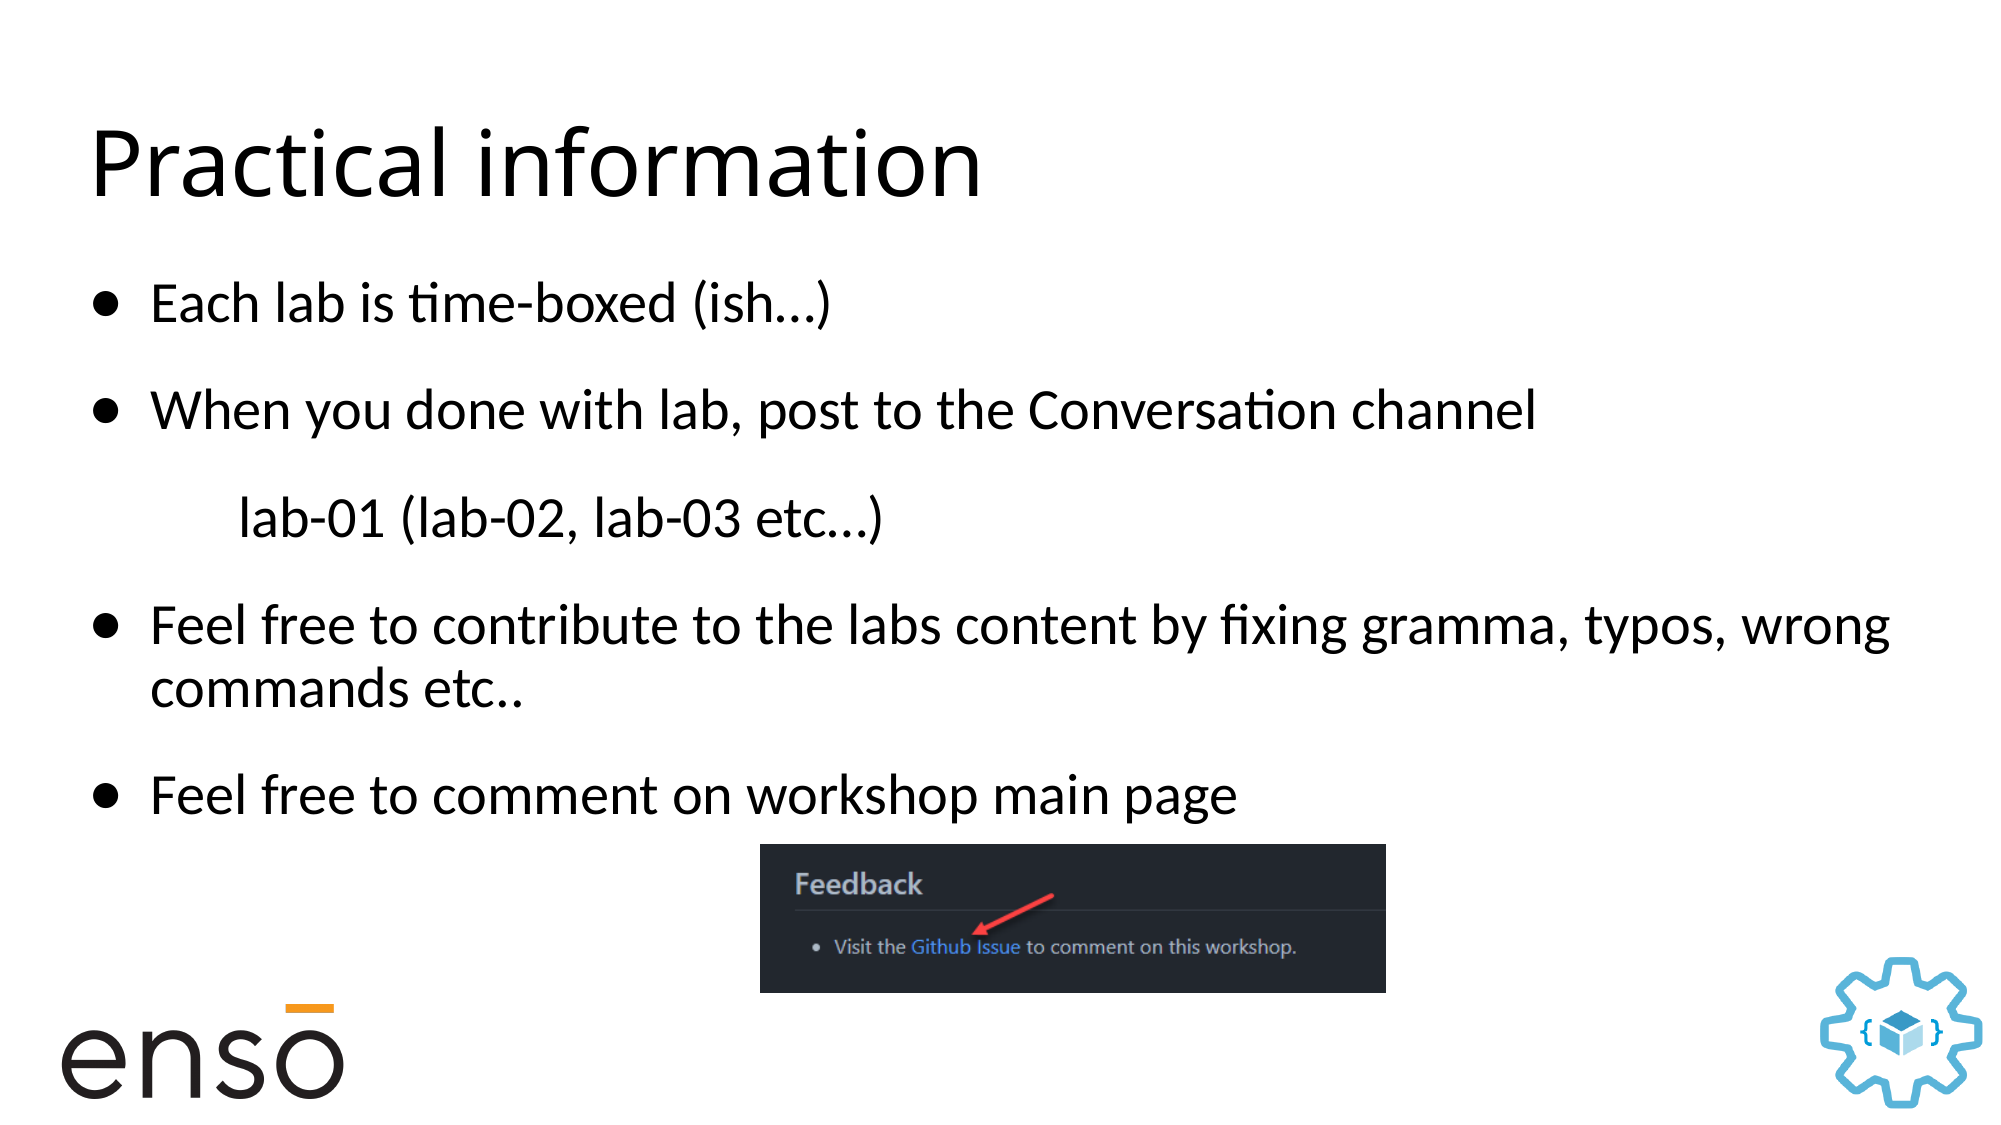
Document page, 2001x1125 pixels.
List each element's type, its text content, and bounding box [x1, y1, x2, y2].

picture [1802, 940, 2000, 1125]
list Each lab is time-boxed (ish…) When you done with lab, post to the Conversation channel lab-01 (lab-02, lab-03 etc…) Feel free to contribute to the labs content by fixing gramma, typos, wrong commands etc.. Feel free to comment on workshop main page [68, 252, 1932, 1000]
picture [760, 844, 1386, 993]
title Practical information [68, 97, 1932, 223]
picture [61, 1004, 344, 1099]
